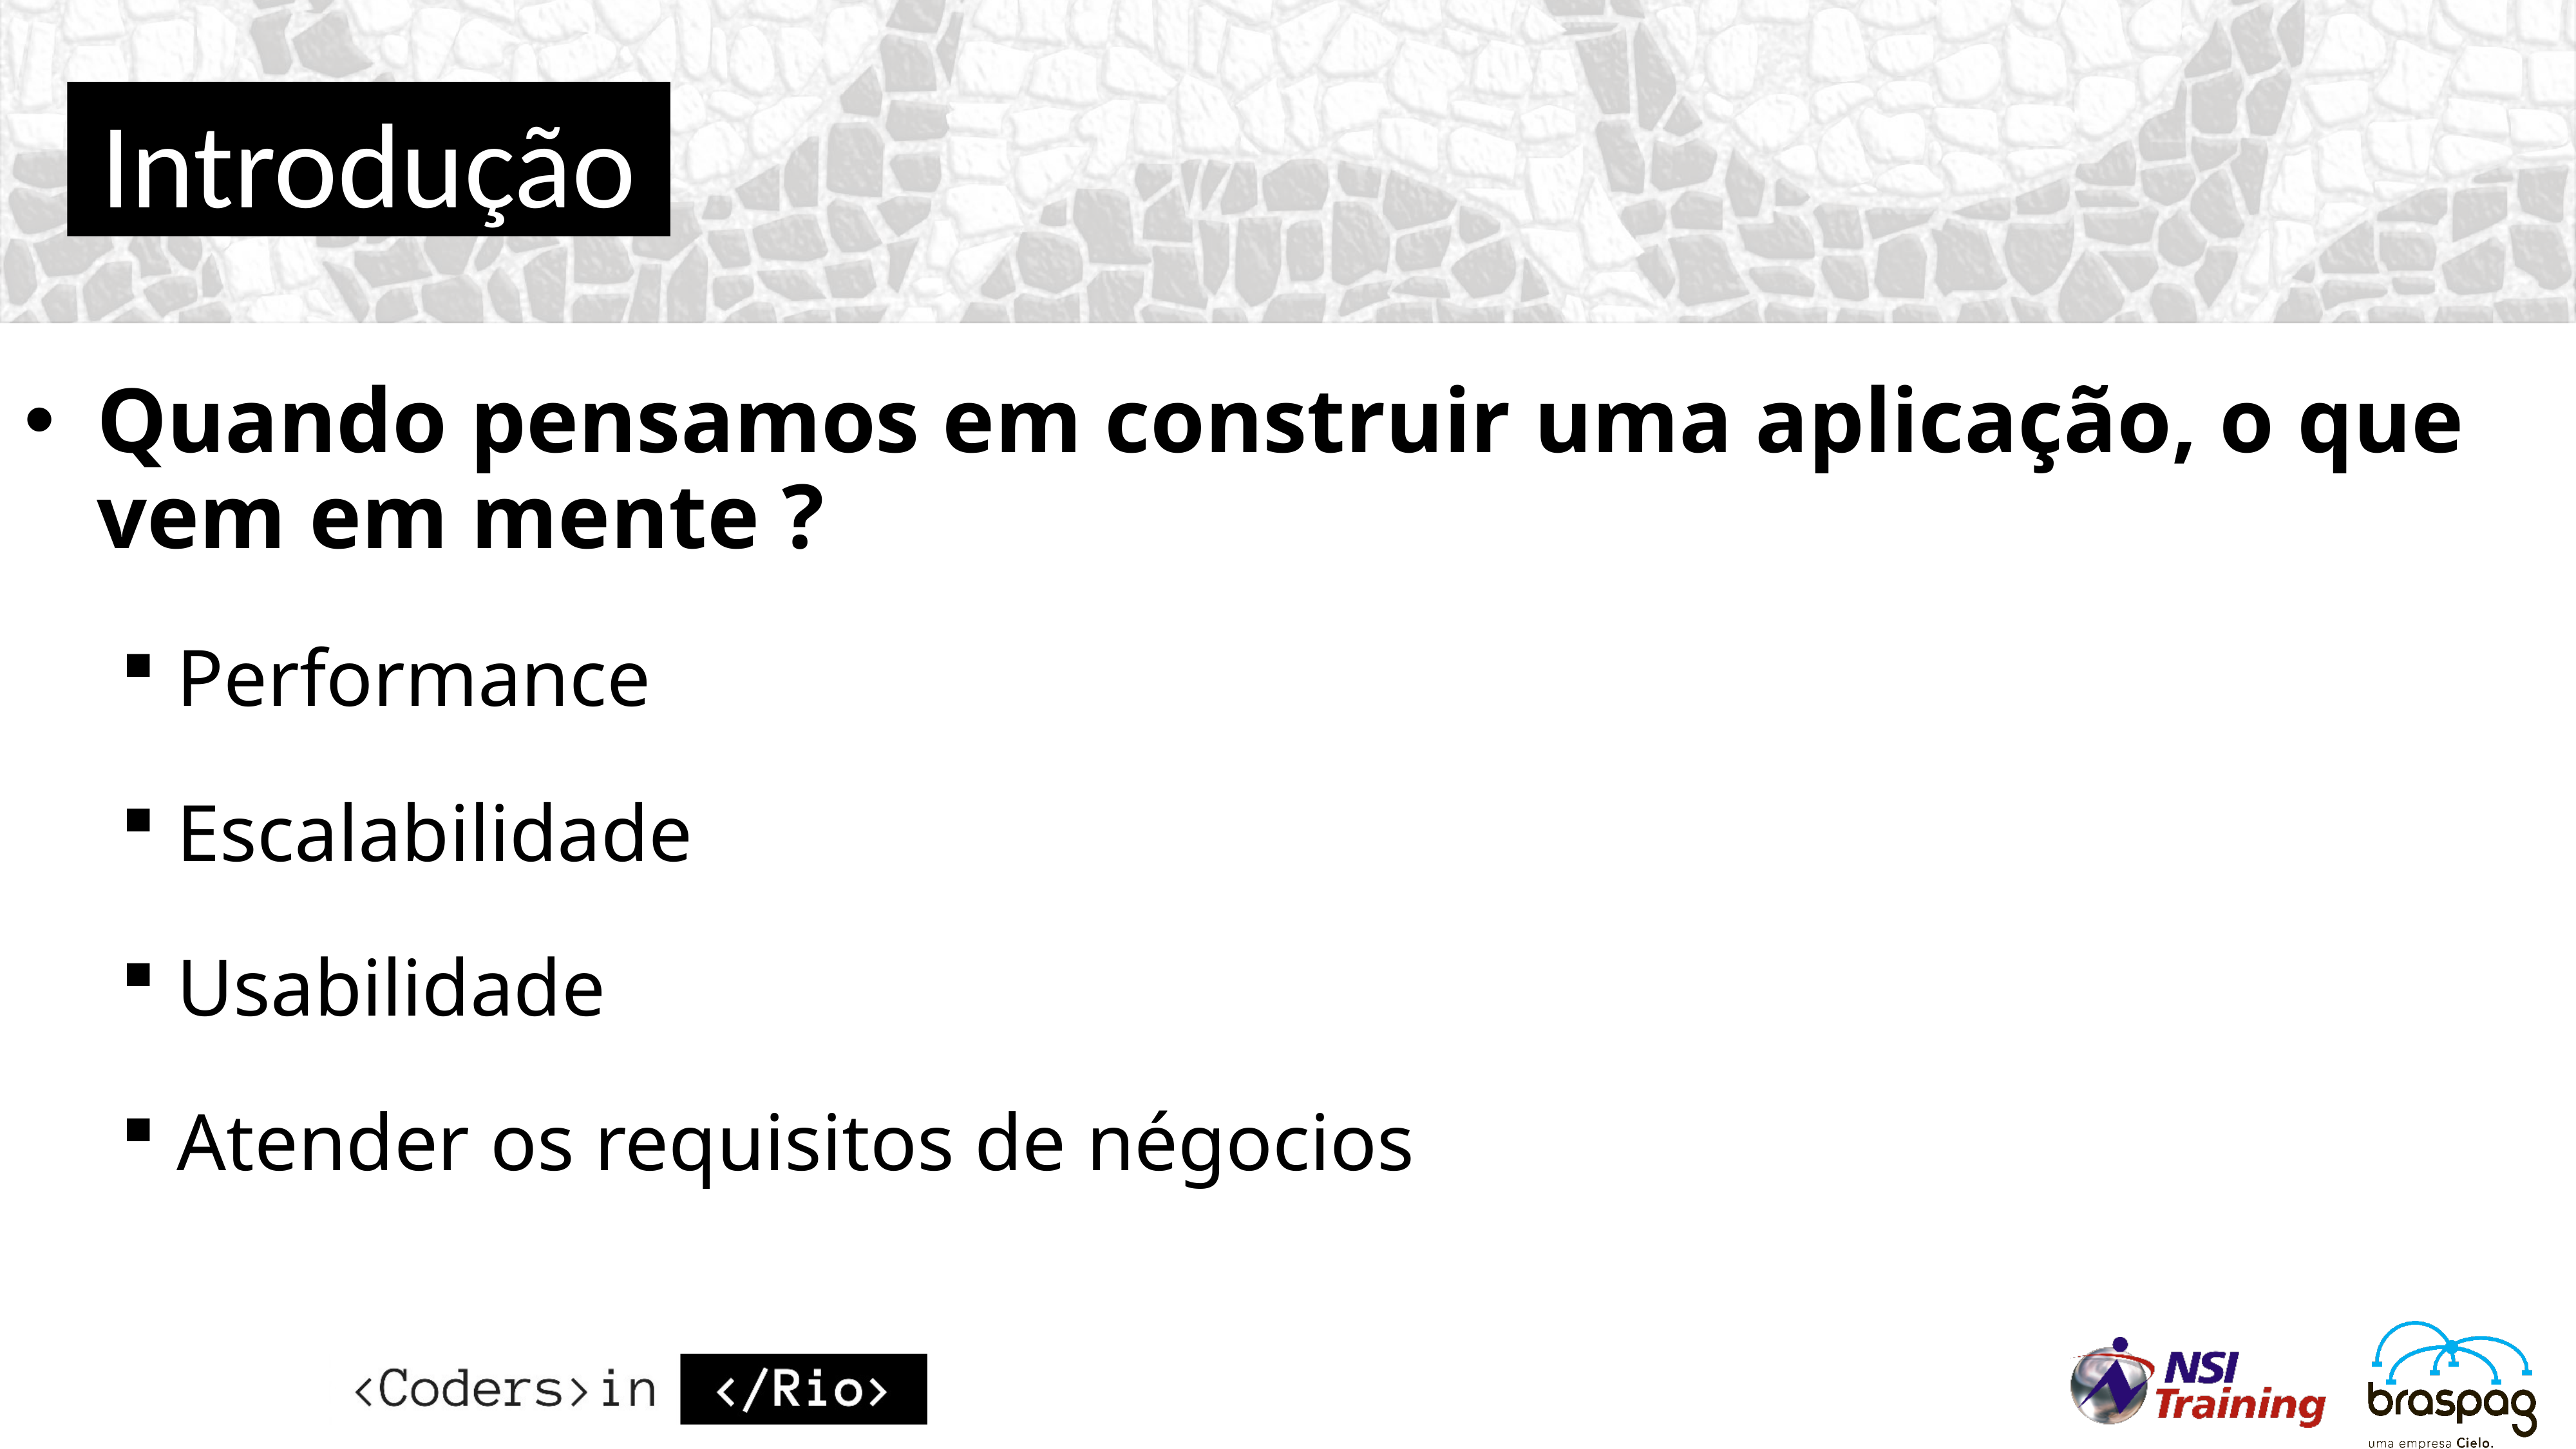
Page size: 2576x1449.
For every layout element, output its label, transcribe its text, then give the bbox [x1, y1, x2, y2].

picture [2069, 1337, 2326, 1428]
picture [329, 1354, 927, 1425]
picture [2351, 1329, 2552, 1449]
text_box Introdução [67, 82, 670, 236]
text_box Quando pensamos em construir uma aplicação, o que vem em mente ? Performance Escalabilidade Usabilidade Atender os requisitos de négocios [14, 371, 2553, 1329]
